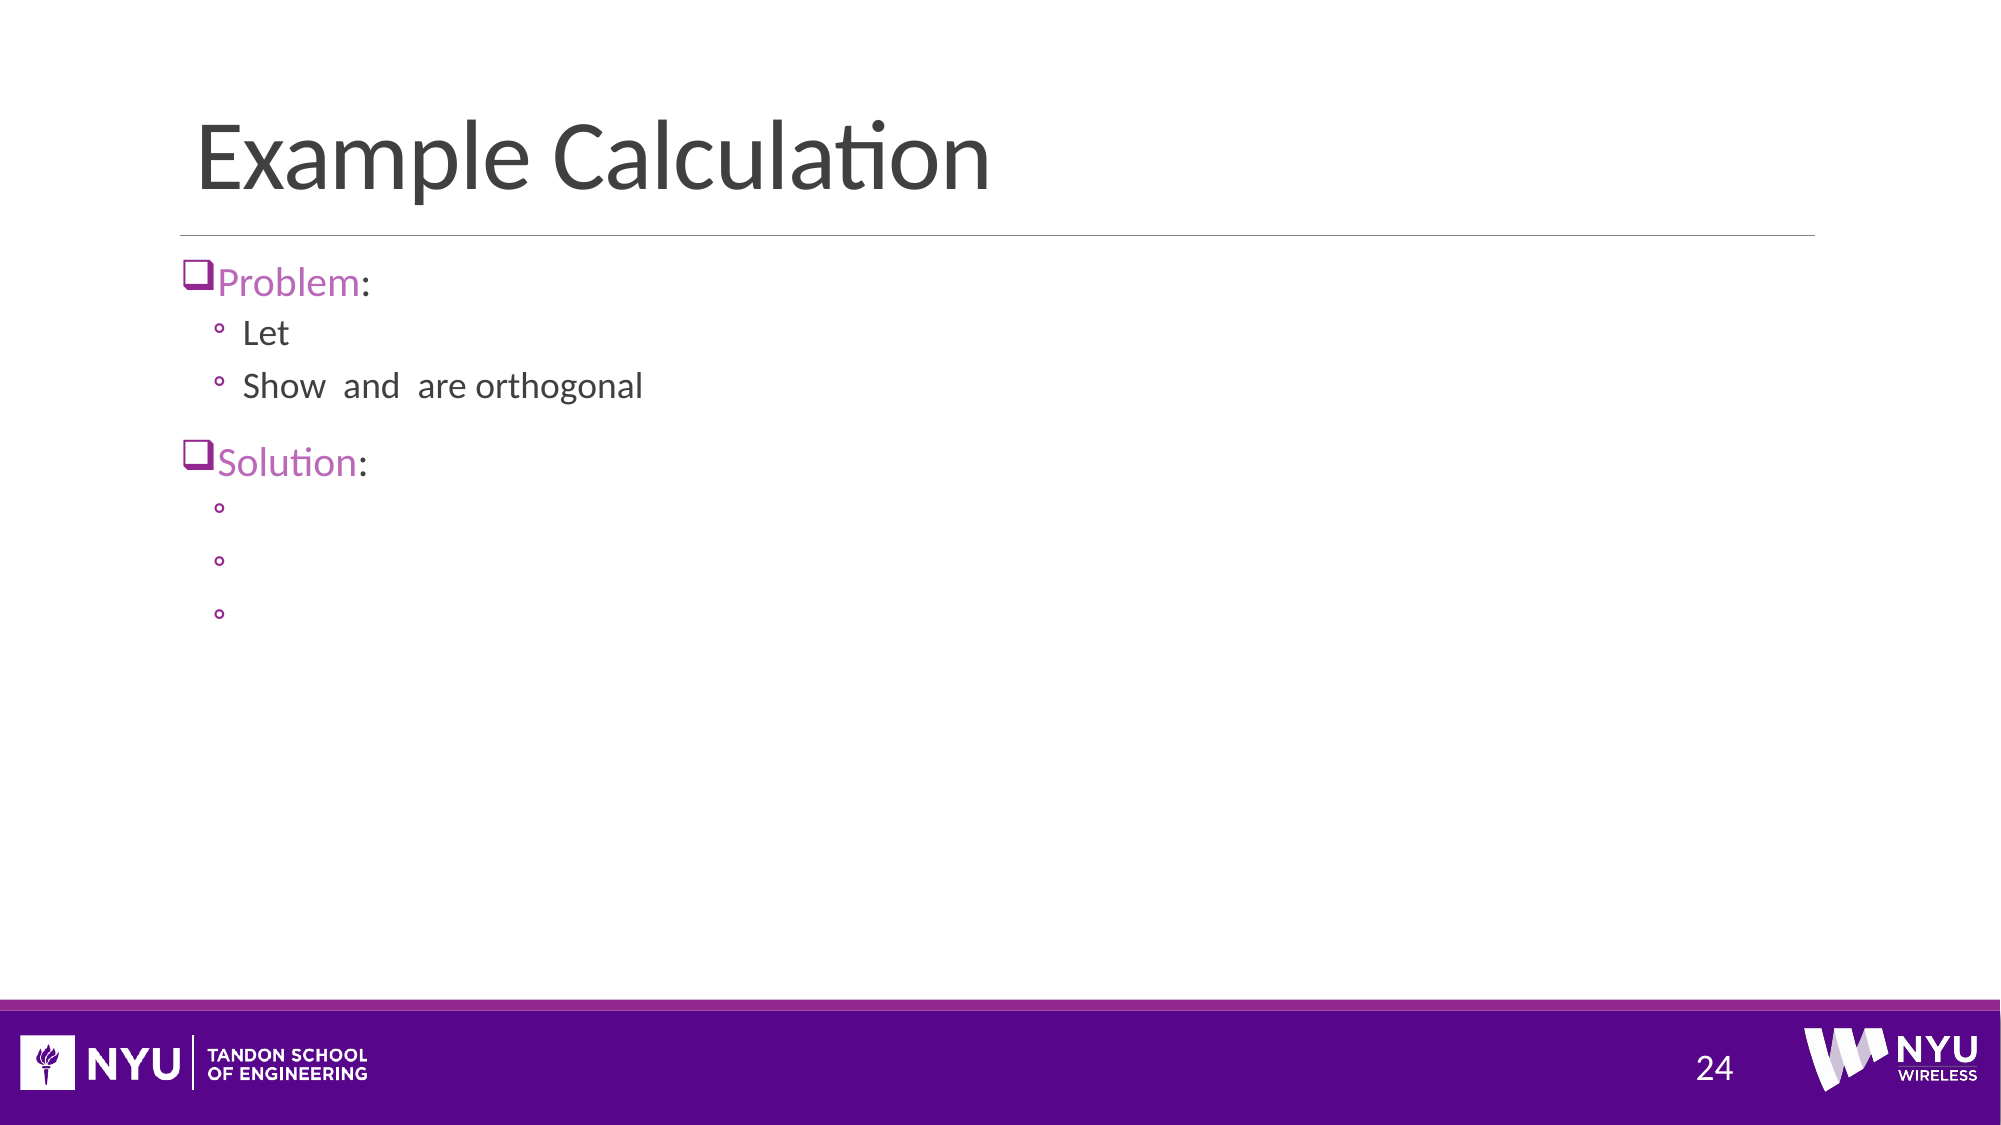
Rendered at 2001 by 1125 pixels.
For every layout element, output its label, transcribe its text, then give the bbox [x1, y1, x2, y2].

slide_number 24 [1533, 1035, 1749, 1096]
title Example Calculation [180, 47, 1830, 218]
